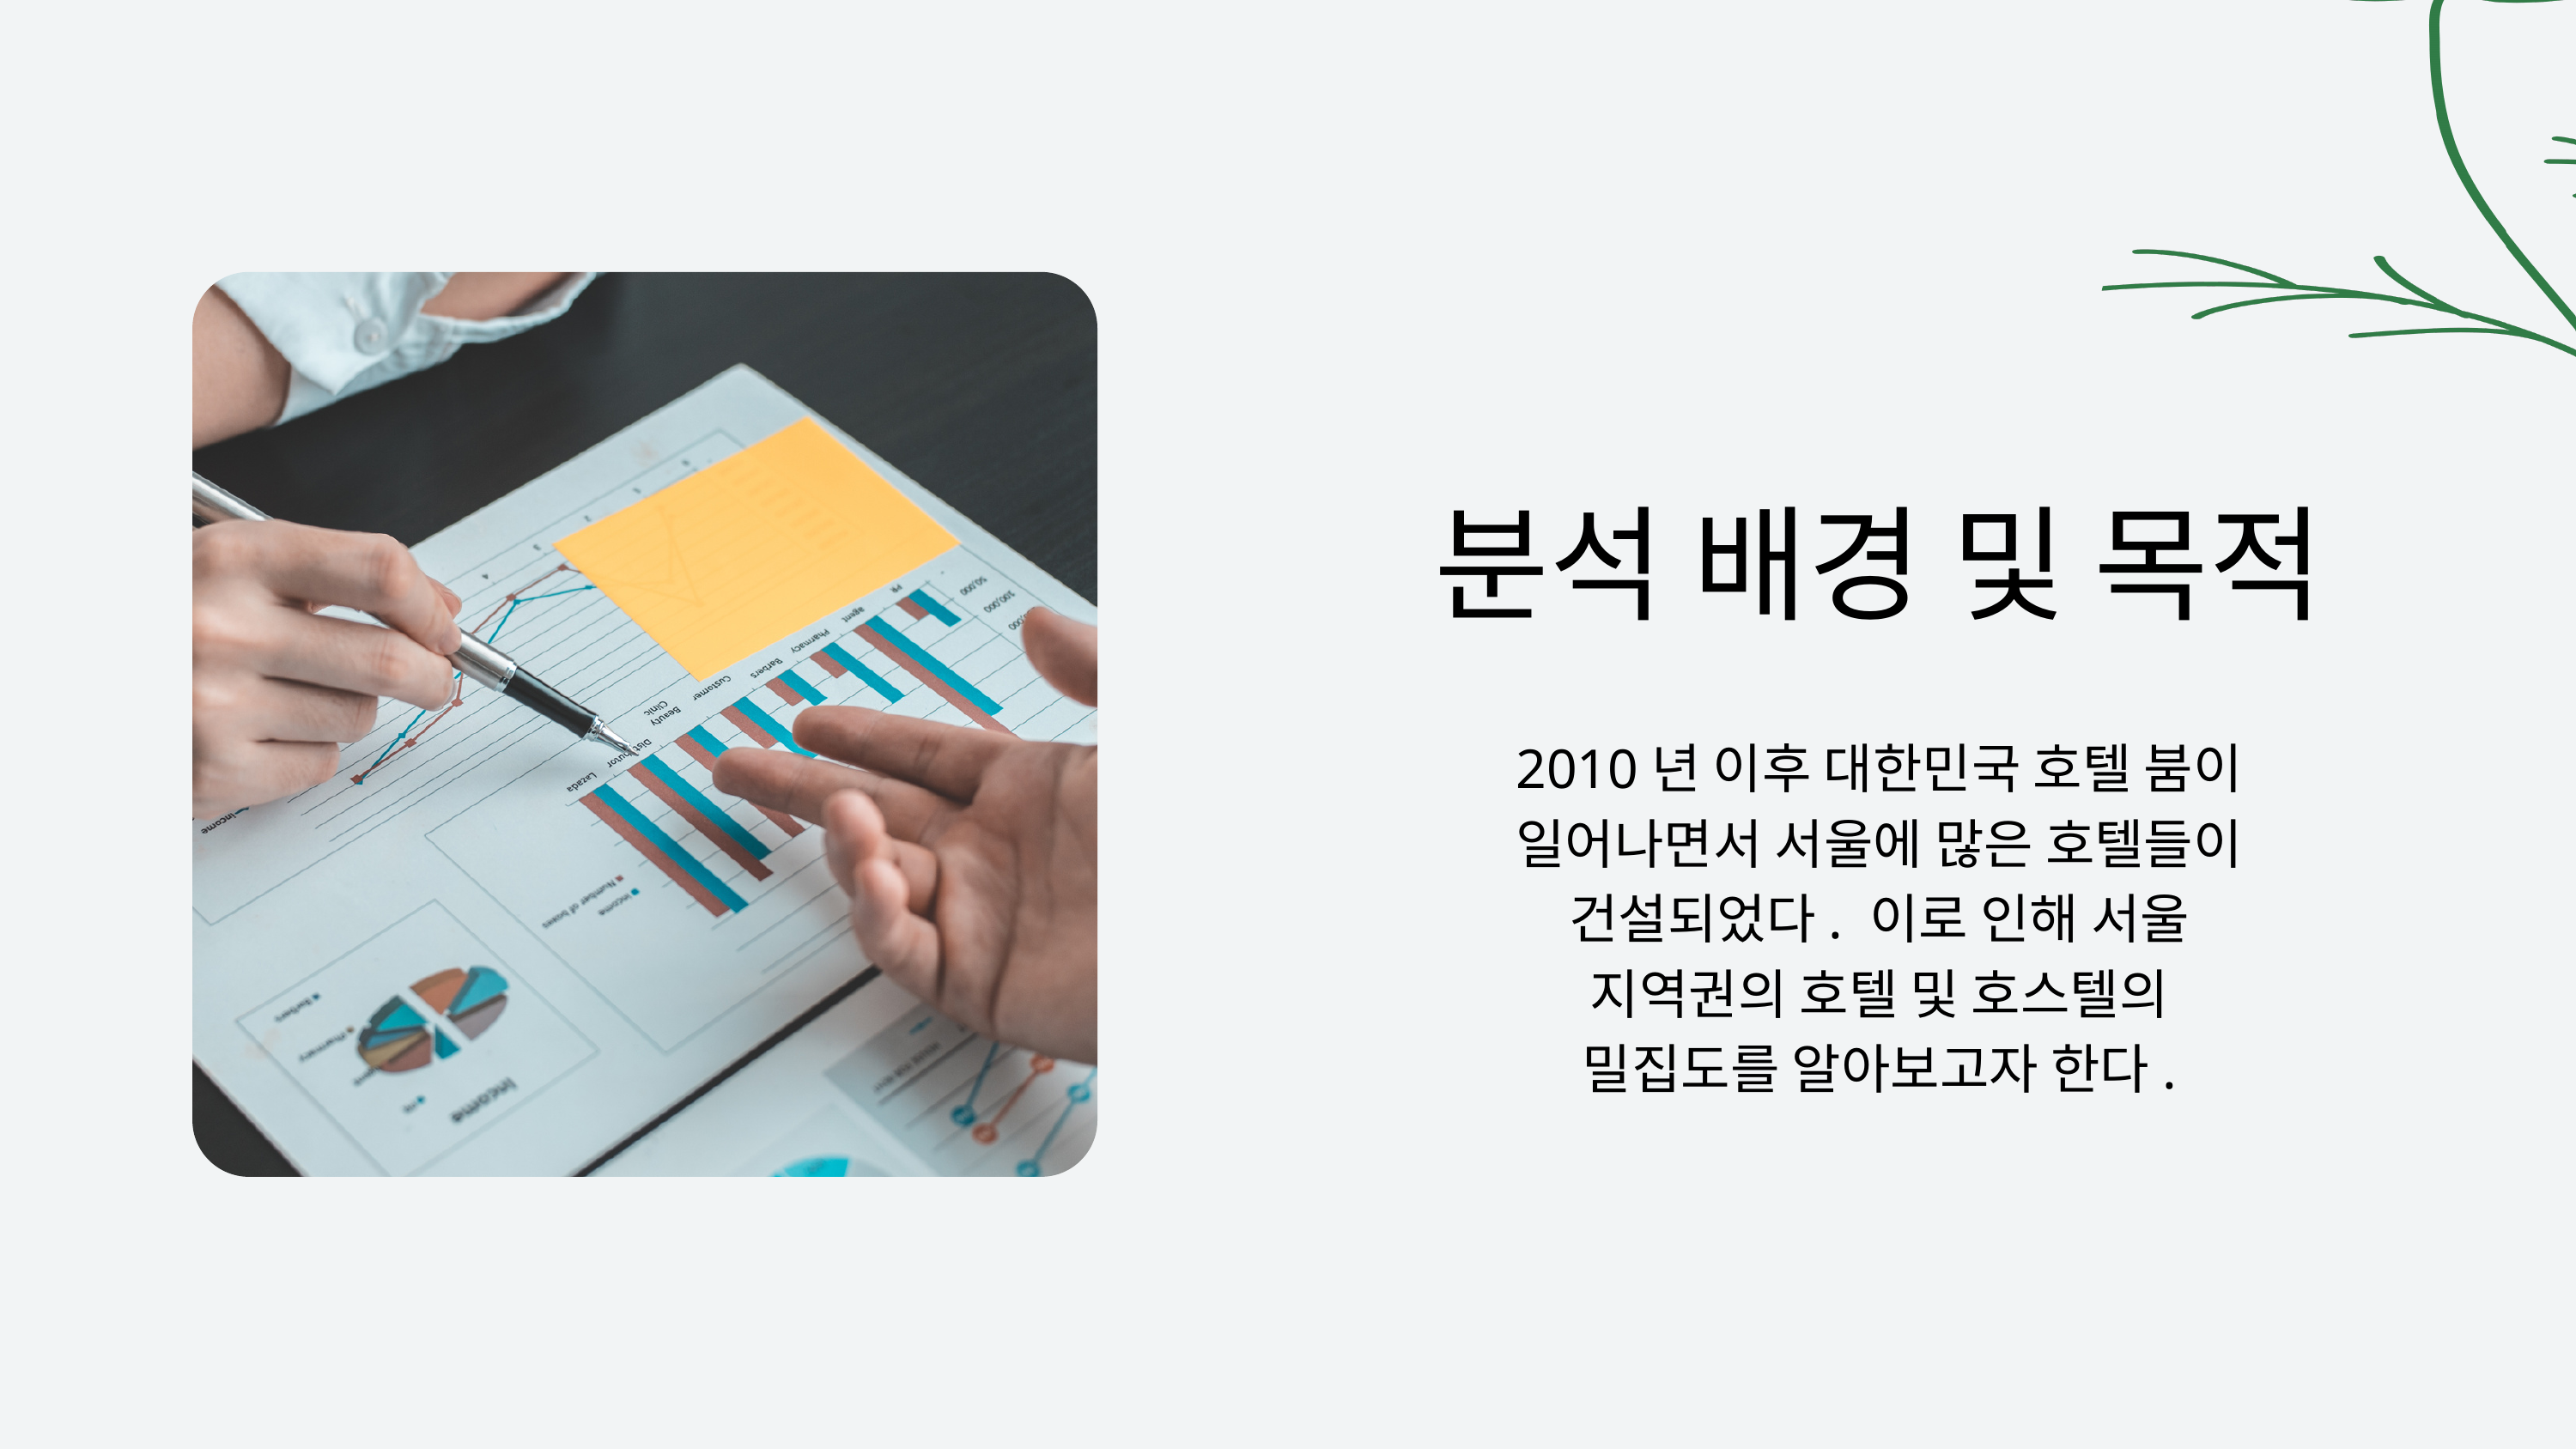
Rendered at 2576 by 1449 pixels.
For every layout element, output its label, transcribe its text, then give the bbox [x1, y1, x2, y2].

text_box [192, 271, 1098, 1177]
text_box 분석 배경 및 목적 [1260, 442, 2500, 636]
text_box [2087, 0, 2576, 459]
text_box 2010년 이후 대한민국 호텔 붐이 일어나면서 서울에 많은 호텔들이 건설되었다. 이로 인해 서울 지역권의 호텔 및 호스텔의 밀집도를 알아보고자 한다. [1507, 724, 2251, 1100]
